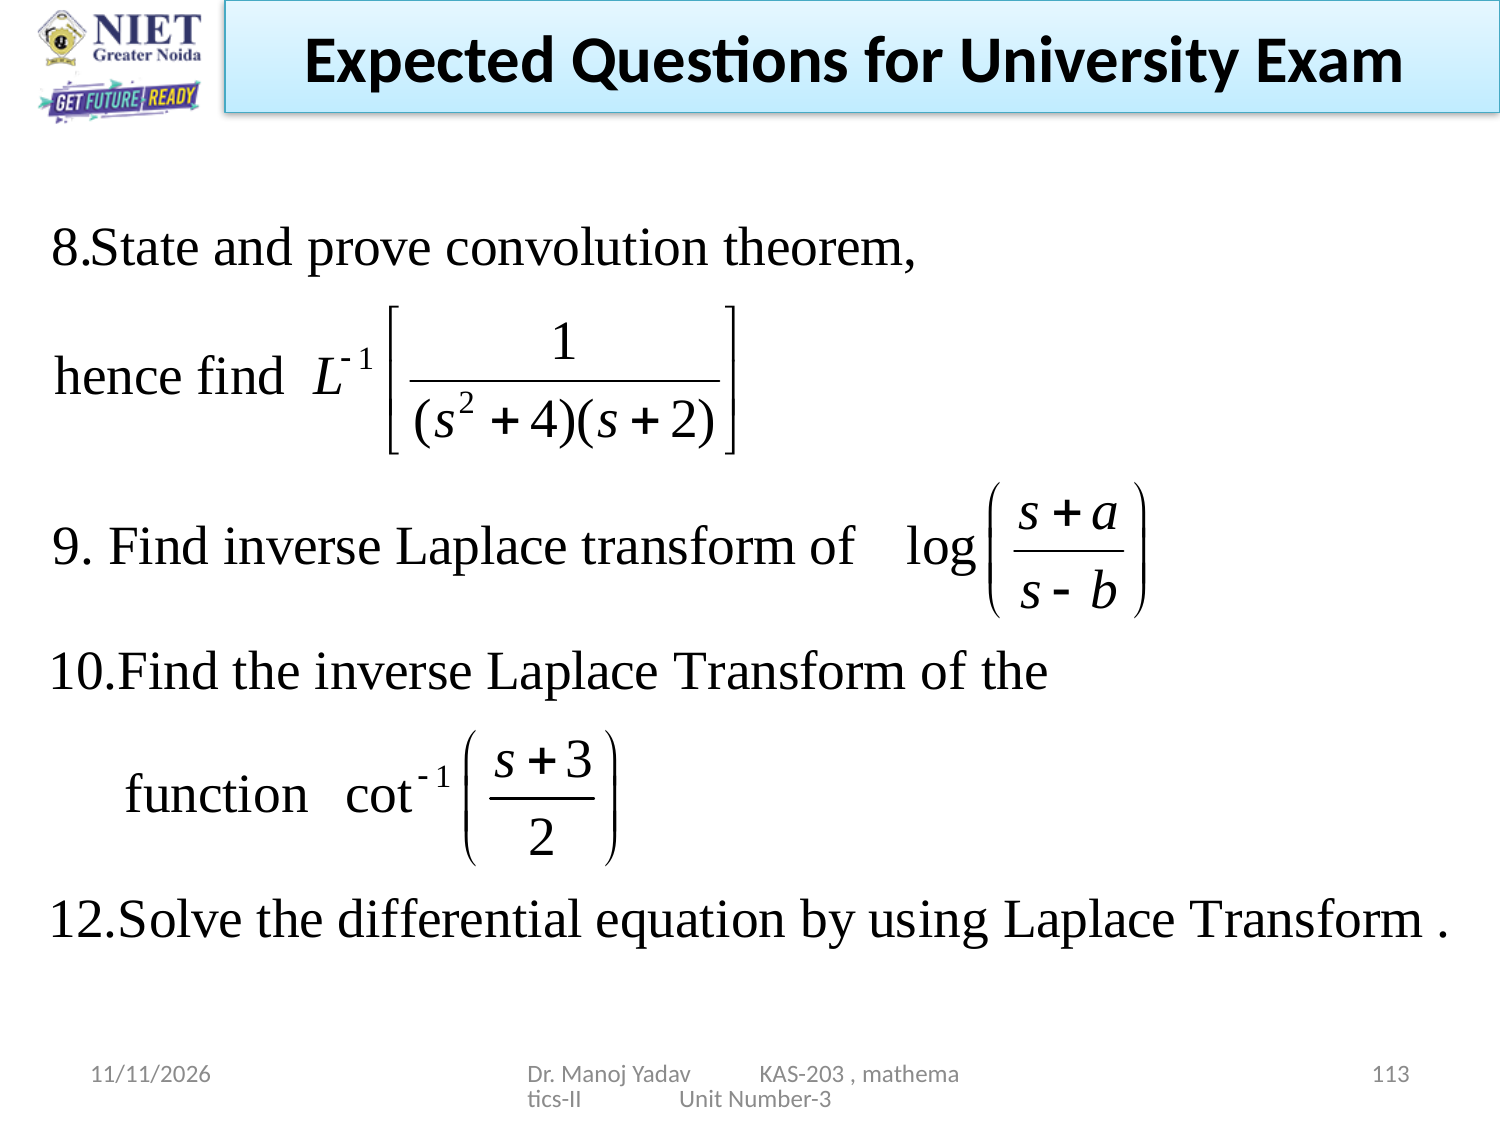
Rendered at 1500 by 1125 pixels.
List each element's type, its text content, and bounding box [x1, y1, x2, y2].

picture [0, 0, 238, 135]
text_box Expected Questions for University Exam [238, 0, 1500, 113]
footer Dr. Manoj Yadav KAS-203 , mathematics-II Unit Number-3 [512, 1042, 988, 1103]
slide_number 05-Jun-21 [75, 1042, 425, 1103]
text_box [45, 212, 1458, 964]
slide_number 113 [1074, 1042, 1425, 1103]
